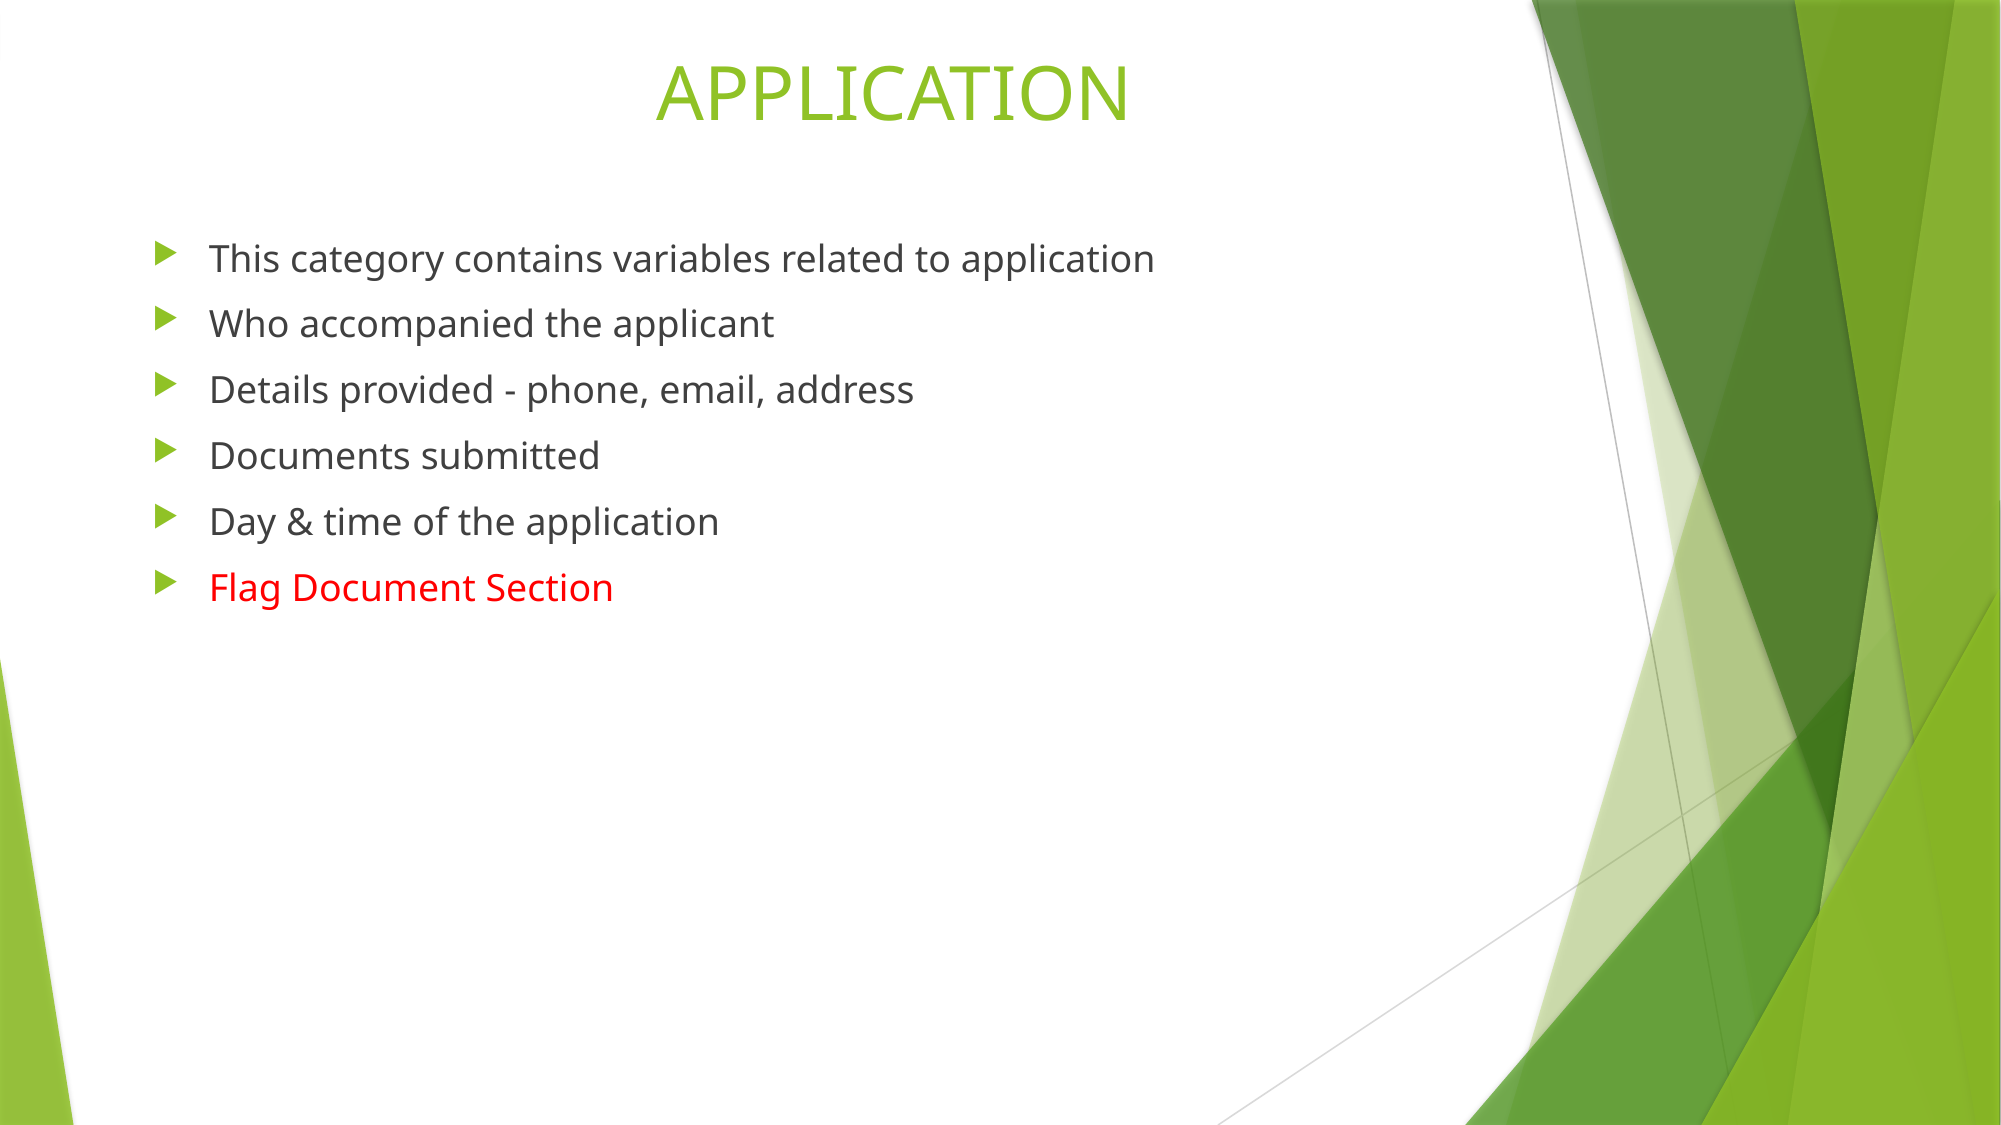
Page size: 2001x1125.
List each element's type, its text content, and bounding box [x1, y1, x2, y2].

title APPLICATION [32, 37, 1758, 170]
text_box [137, 151, 1930, 1004]
text_box [162, 246, 1955, 1099]
list This category contains variables related to application Who accompanied the applicant Details provided - phone, email, address Documents submitted Day & time of the application Flag Document Section [137, 227, 1548, 864]
